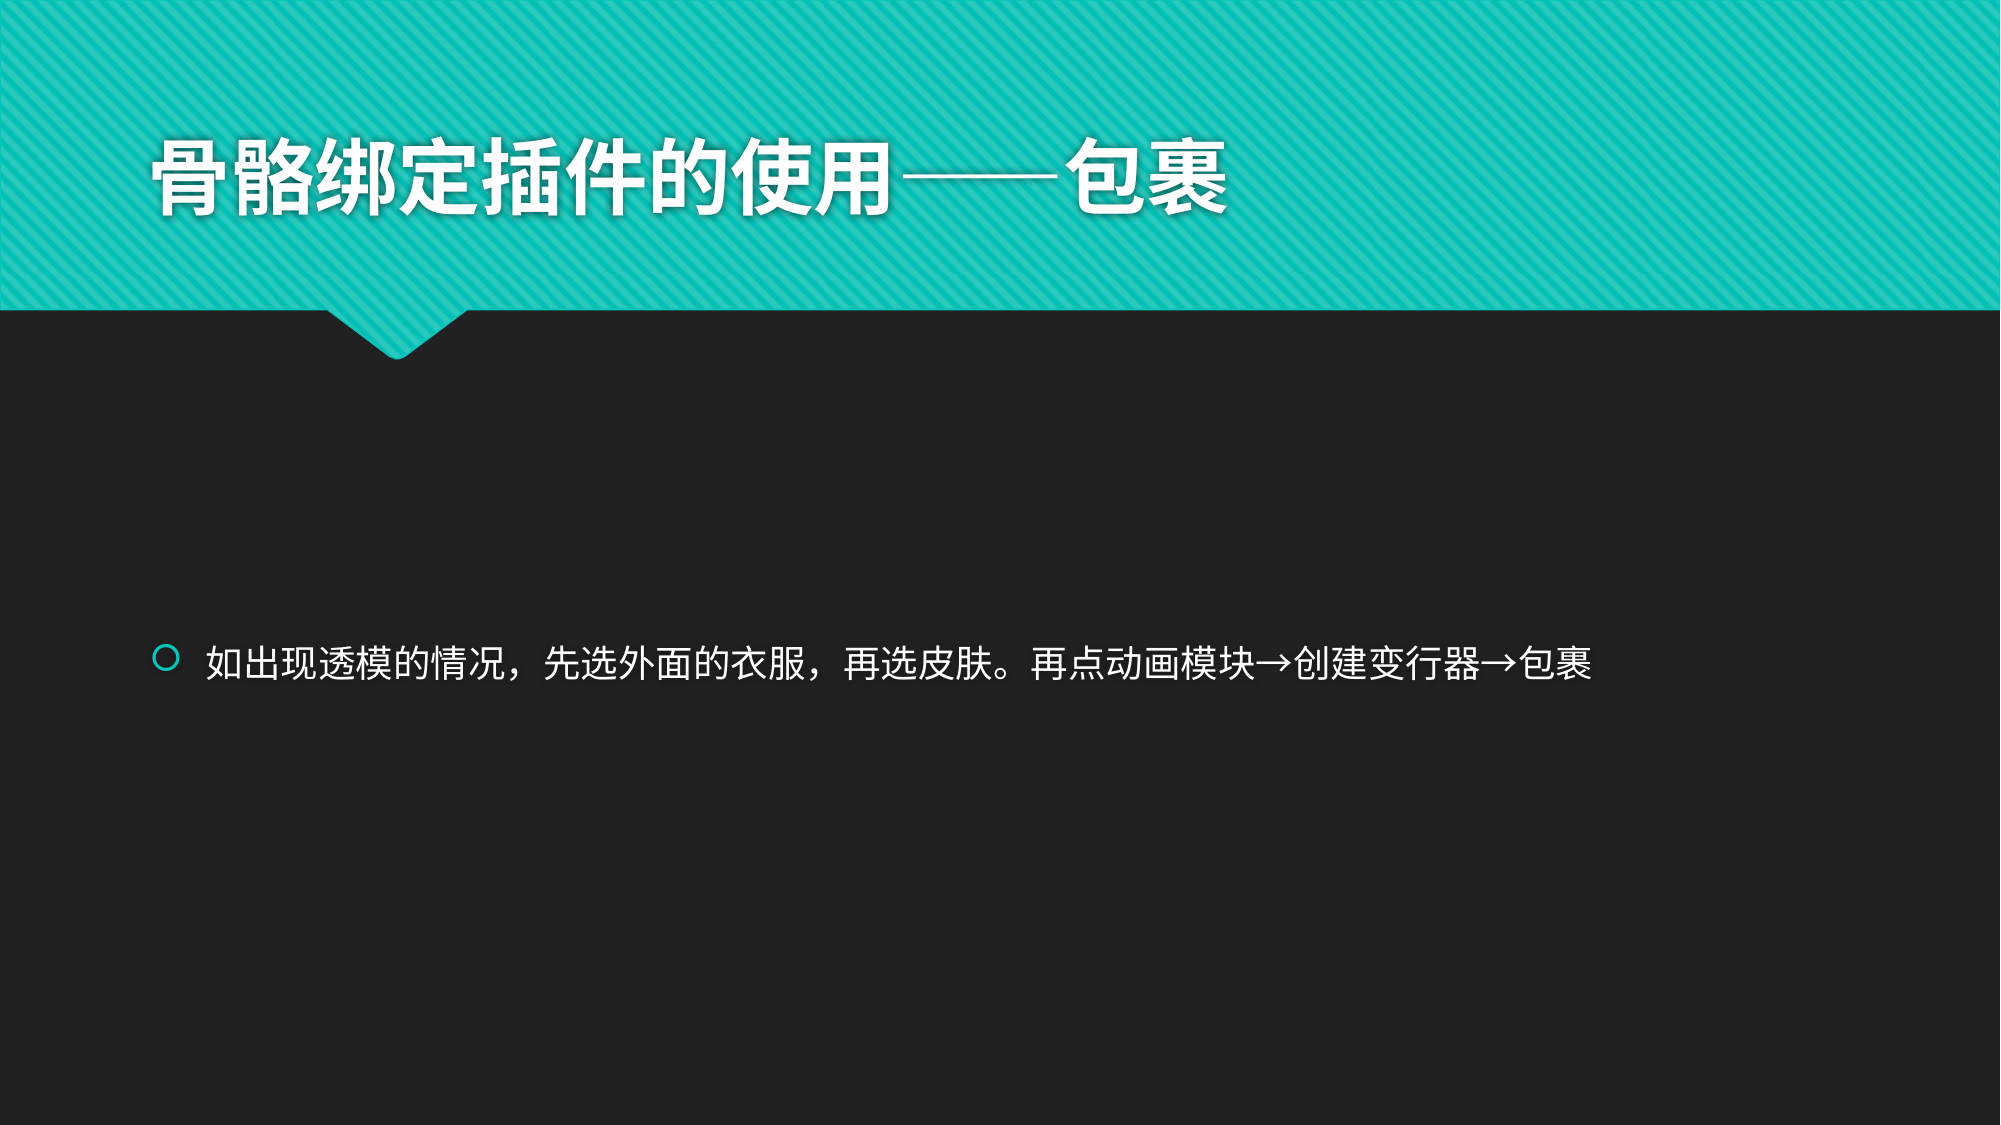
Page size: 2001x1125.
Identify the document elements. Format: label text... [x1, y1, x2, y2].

title 骨骼绑定插件的使用——包裹 [132, 73, 1868, 233]
list 如出现透模的情况，先选外面的衣服，再选皮肤。再点动画模块→创建变行器→包裹 [134, 364, 1866, 962]
